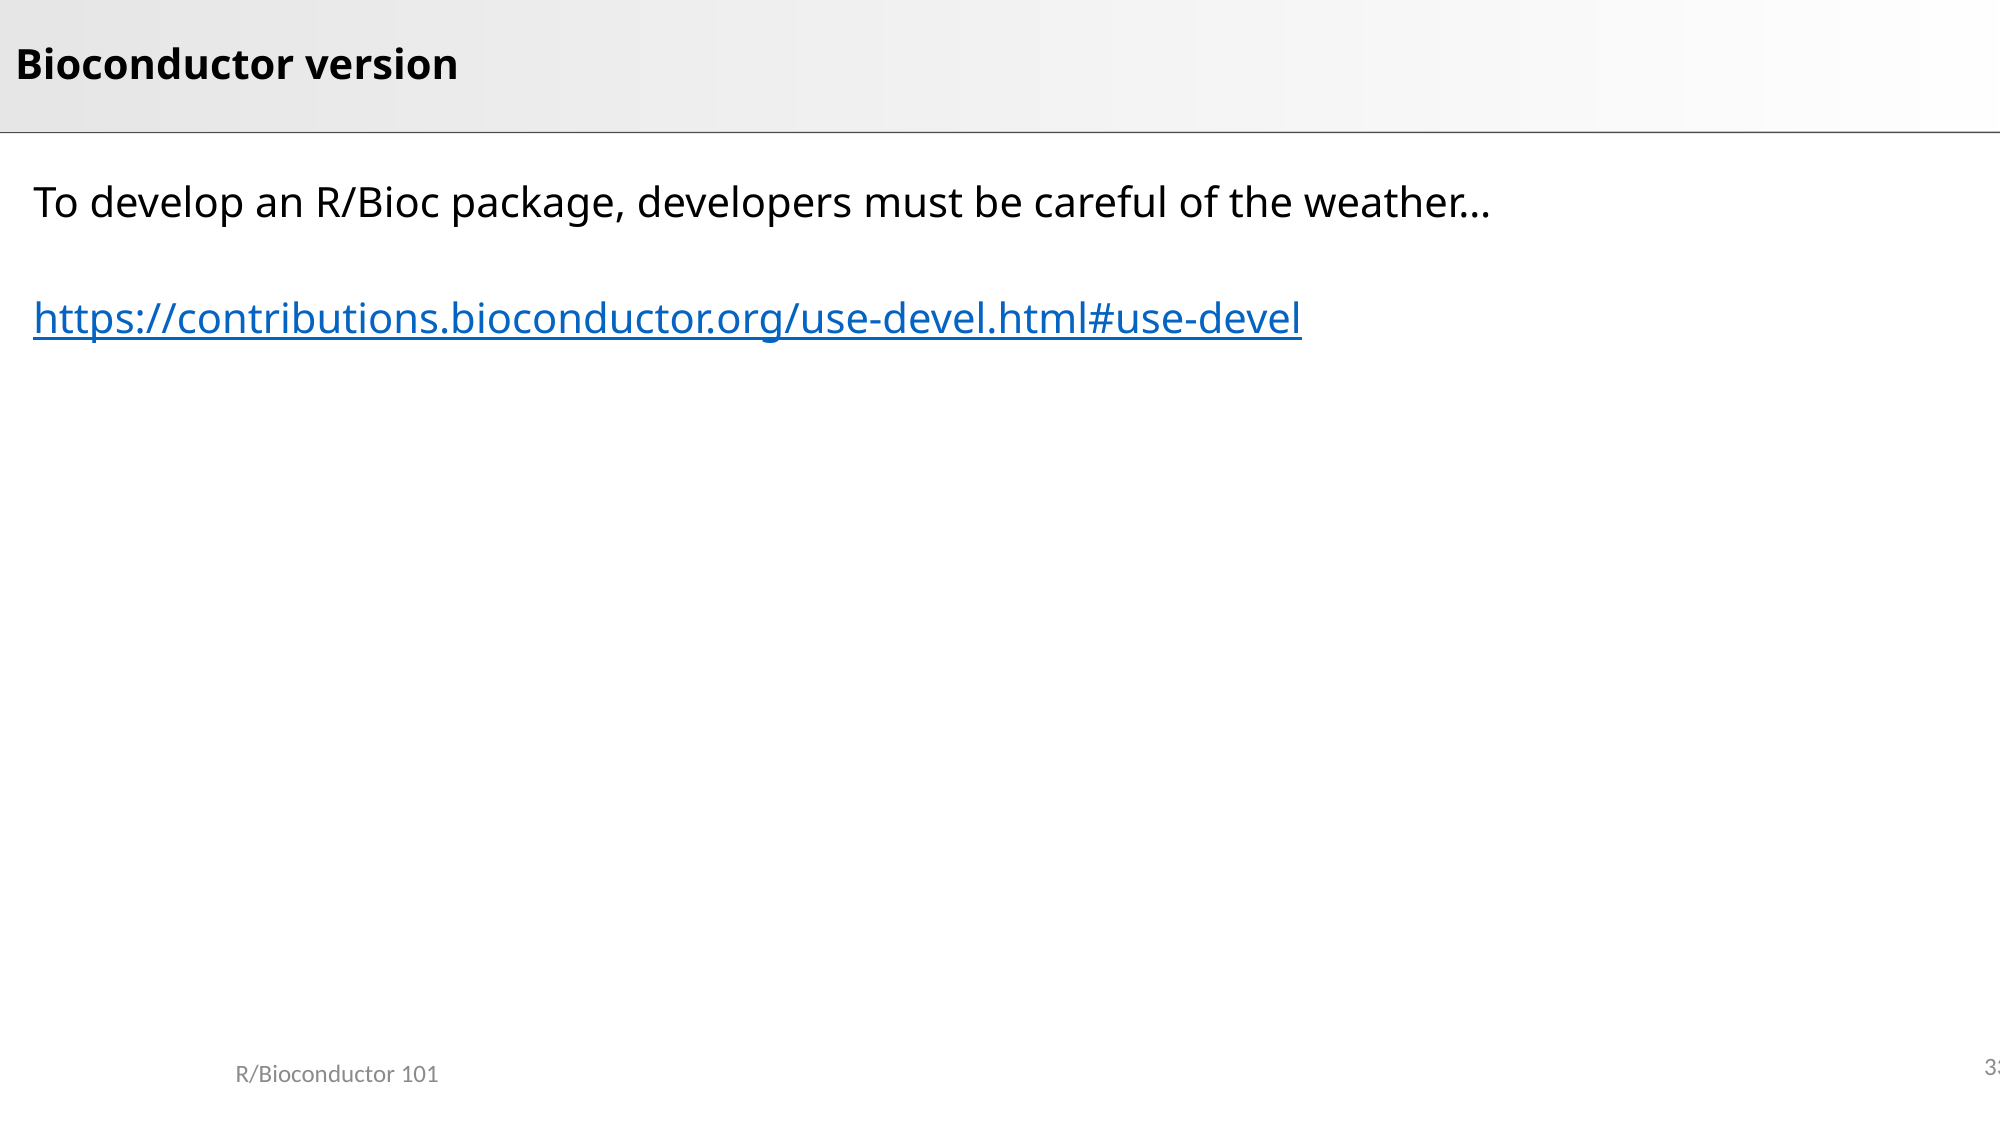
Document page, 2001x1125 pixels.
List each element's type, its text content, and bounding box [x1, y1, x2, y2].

list To develop an R/Bioc package, developers must be careful of the weather… https://contributions.bioconductor.org/use-devel.html#use-devel [18, 143, 1975, 1049]
footer R/Bioconductor 101 [0, 1042, 675, 1103]
slide_number 33 [1574, 946, 2000, 1125]
title Bioconductor version [0, 0, 2000, 132]
